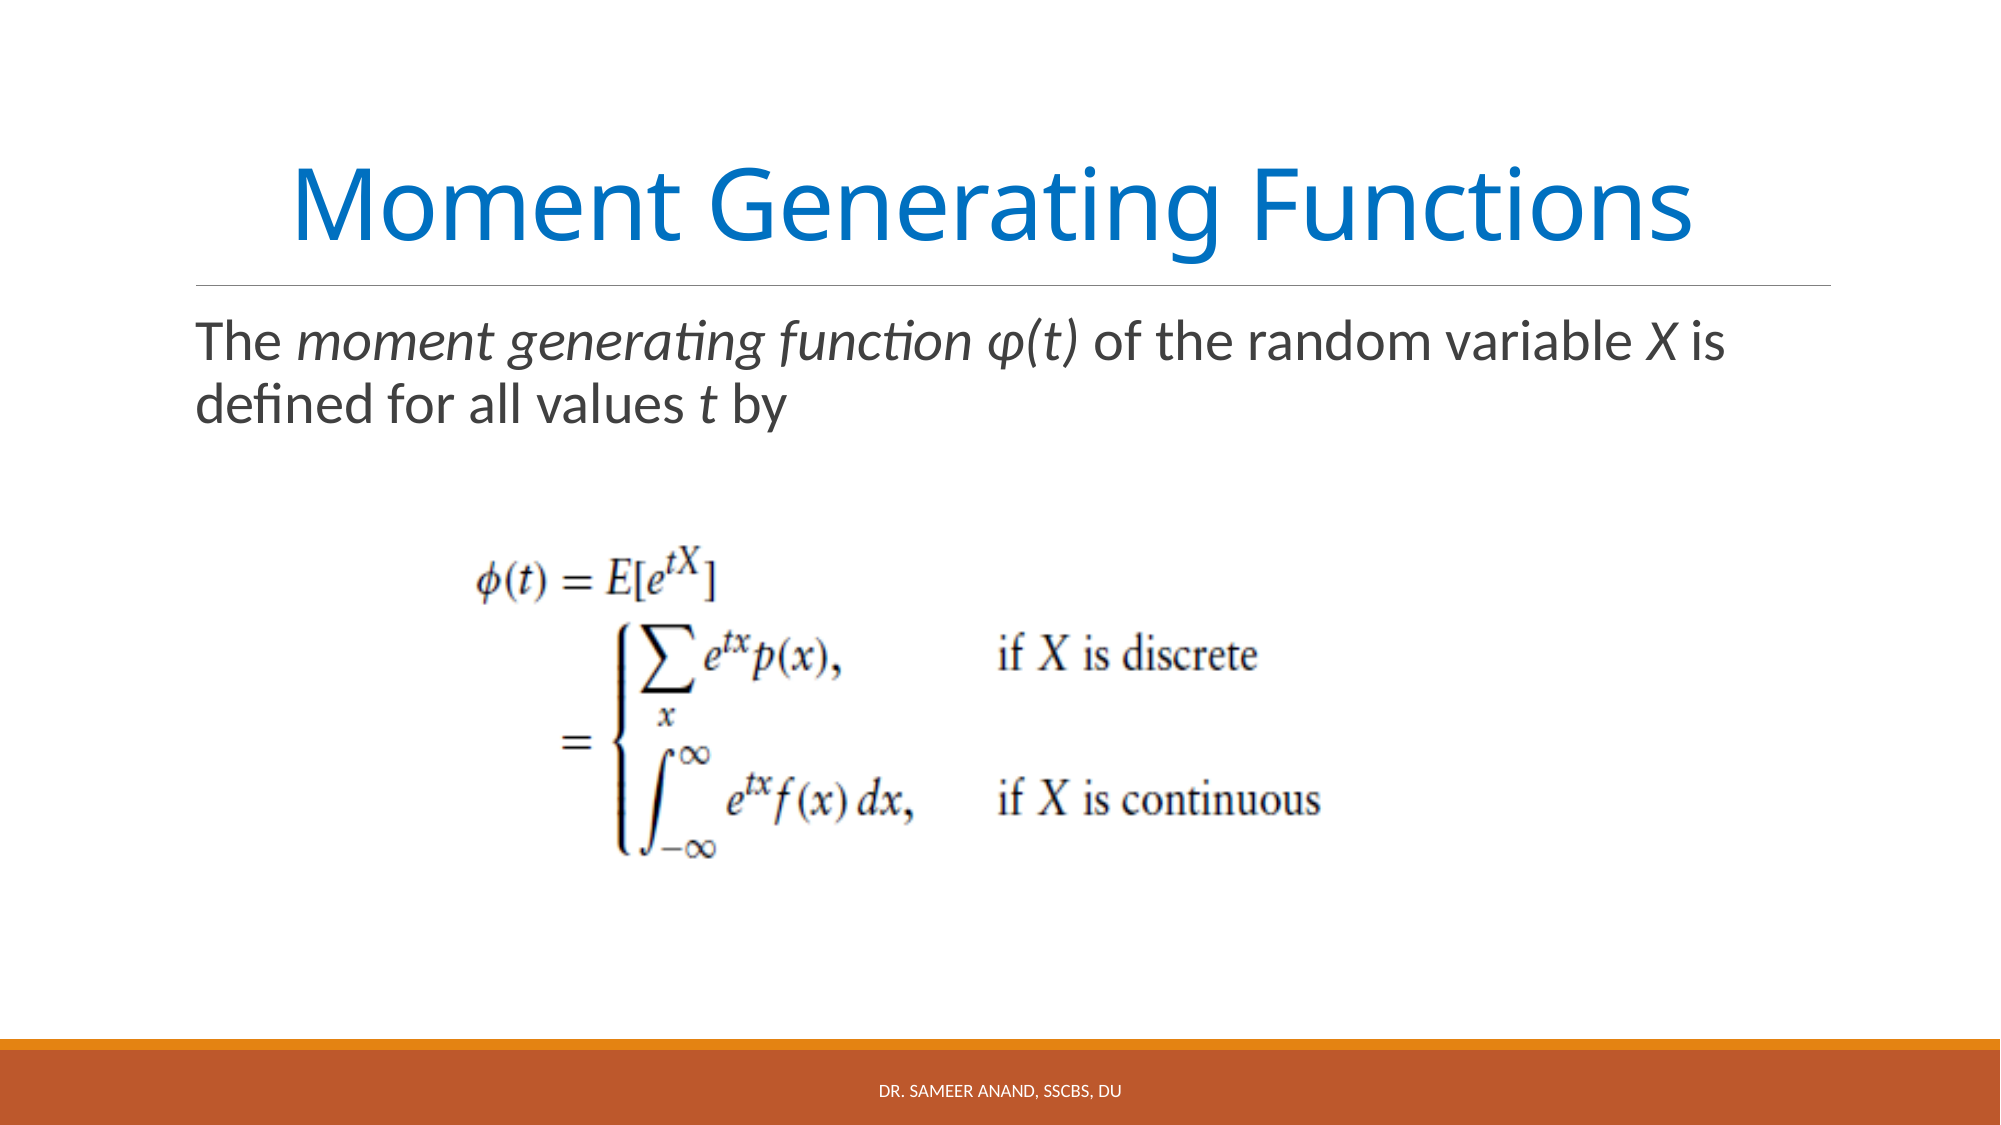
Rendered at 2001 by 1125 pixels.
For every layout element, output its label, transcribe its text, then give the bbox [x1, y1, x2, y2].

list The moment generating function φ(t) of the random variable X is defined for all values t by [180, 302, 1830, 963]
footer Dr. Sameer Anand, SSCBS, DU [604, 1059, 1396, 1120]
title Moment Generating Functions [180, 150, 1830, 302]
picture [447, 506, 1450, 907]
